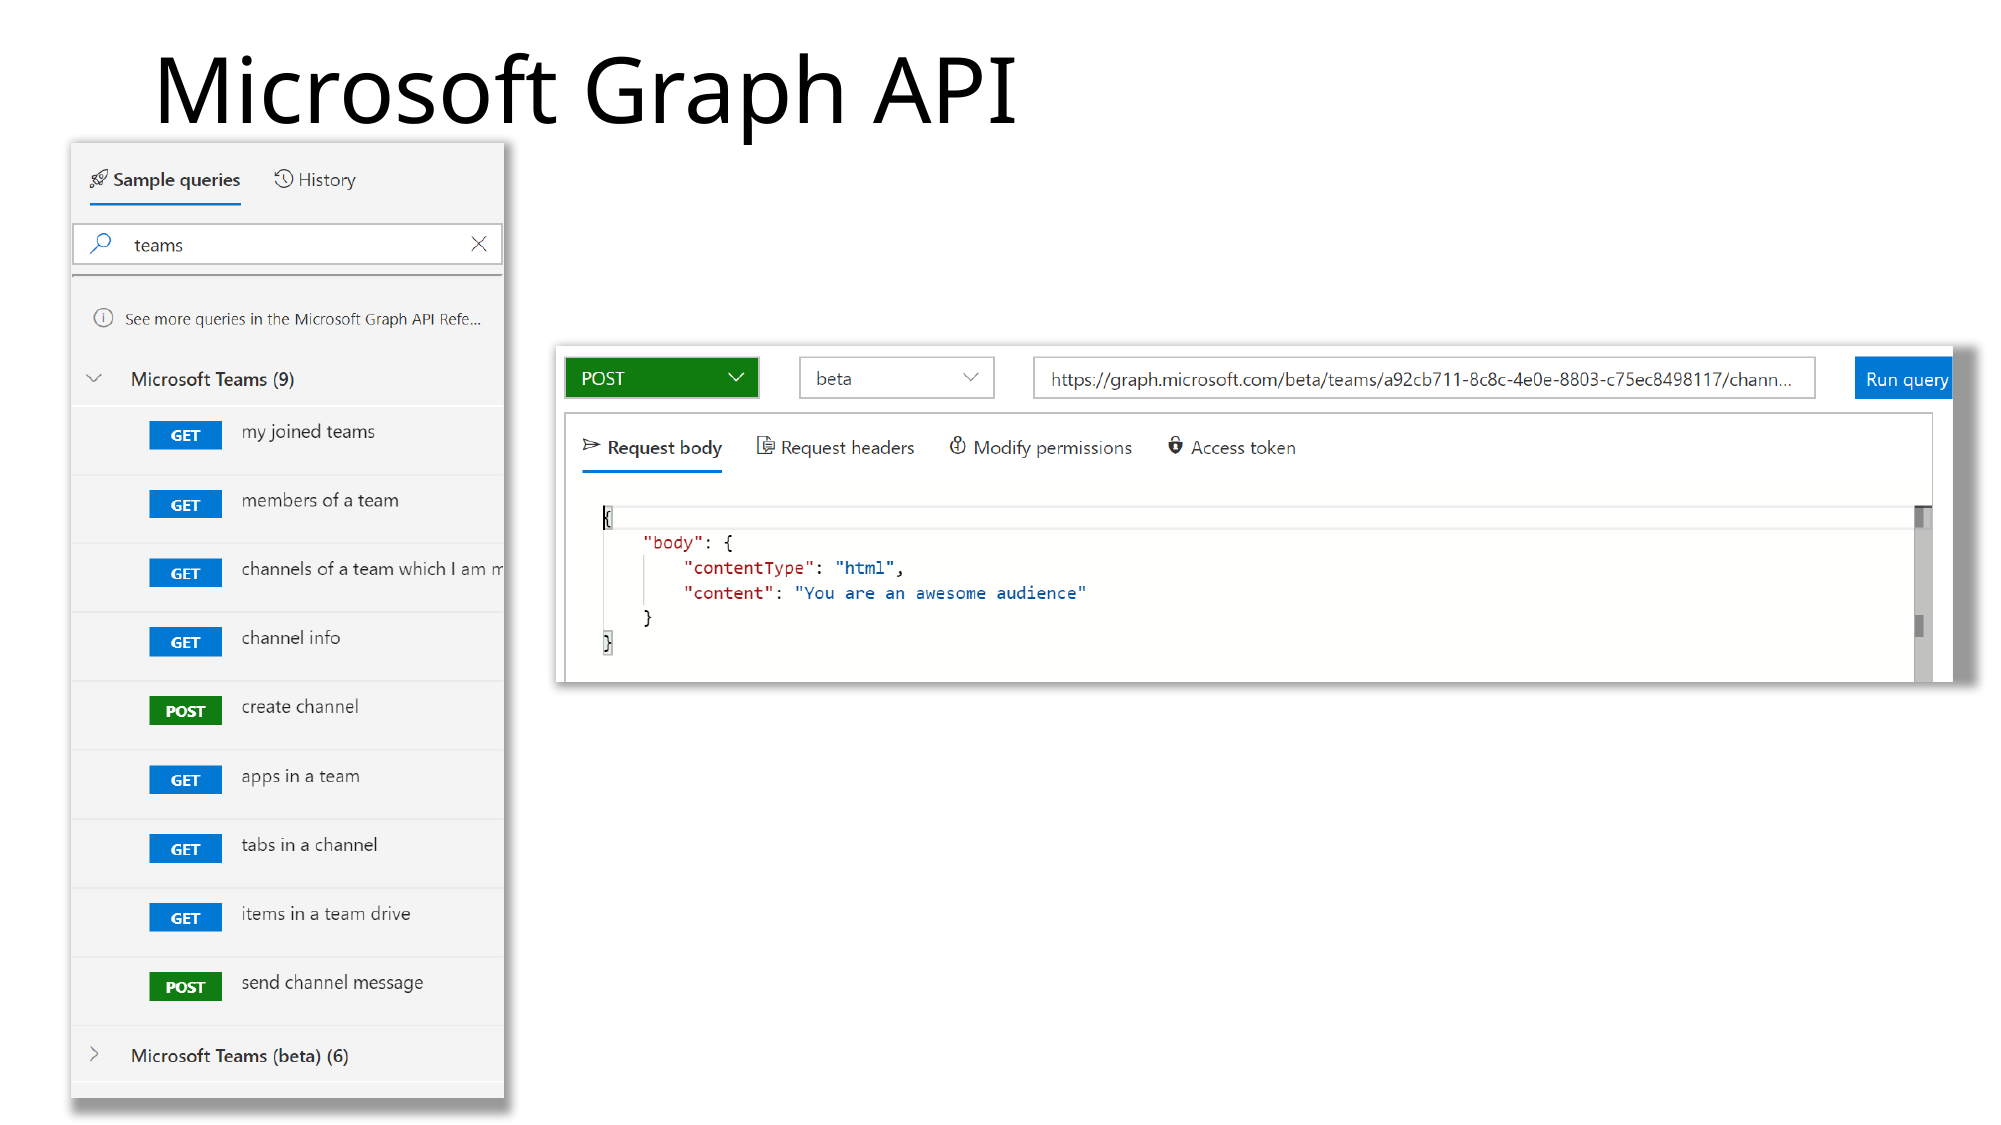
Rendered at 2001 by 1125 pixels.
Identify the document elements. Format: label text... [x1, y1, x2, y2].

title Microsoft Graph API [137, 36, 1863, 152]
picture [556, 346, 1953, 682]
picture [71, 143, 505, 1098]
